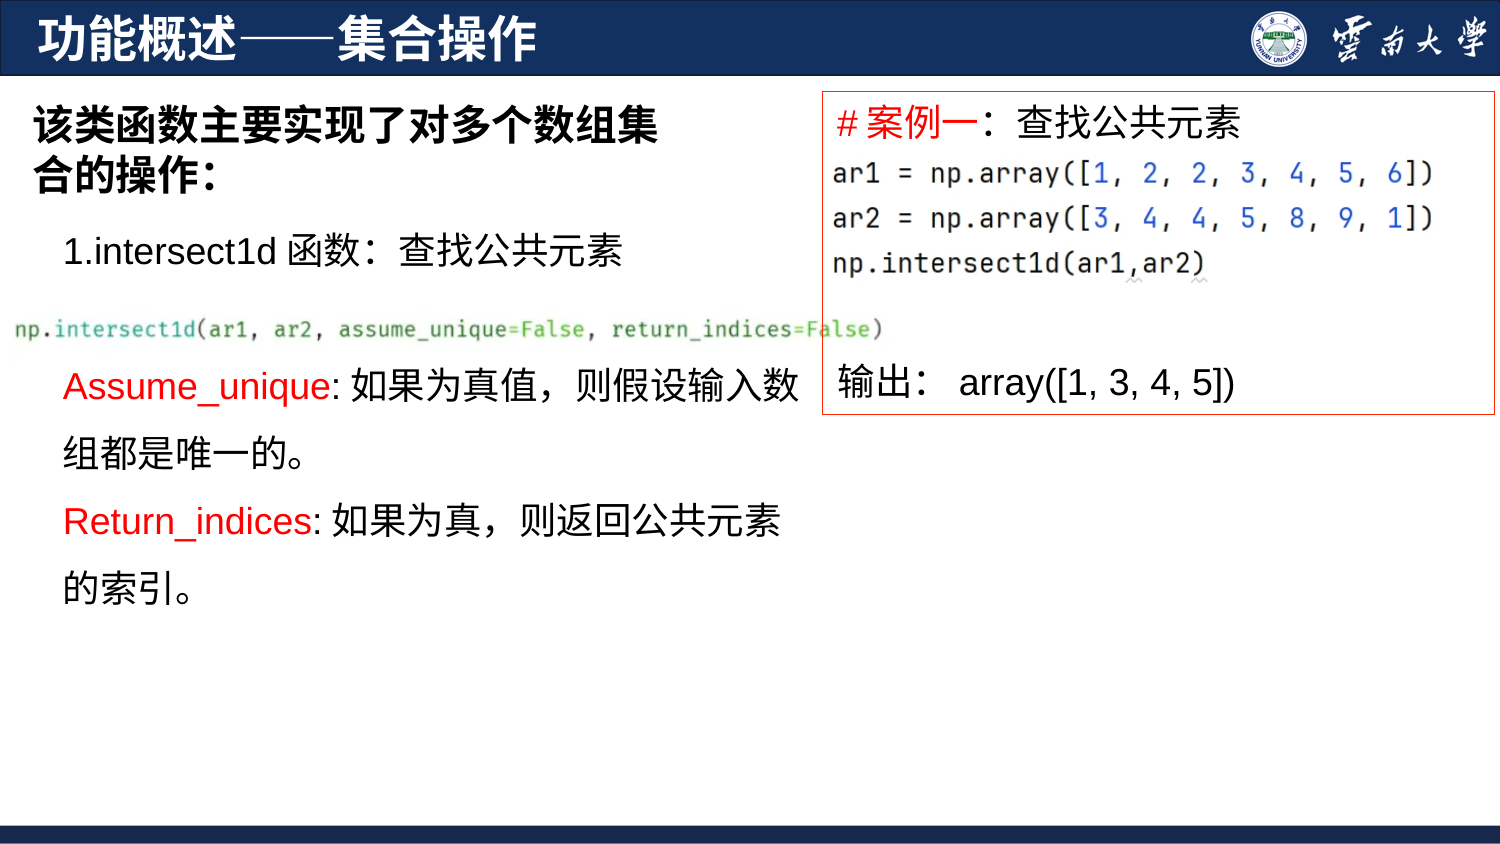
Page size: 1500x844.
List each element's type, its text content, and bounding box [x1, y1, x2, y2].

text_box 1.intersect1d函数：查找公共元素 Assume_unique:如果为真值，则假设输入数组都是唯一的。 Return_indices:如果为真，则返回公共元素的索引。 [48, 197, 822, 291]
text_box 该类函数主要实现了对多个数组集合的操作： [17, 91, 713, 206]
text_box 功能概述——集合操作 [0, 0, 820, 75]
text_box #案例一：查找公共元素 [822, 91, 1495, 351]
picture [9, 154, 1445, 362]
picture [1235, 4, 1500, 72]
text_box 1.intersect1d函数：查找公共元素 Assume_unique:如果为真值，则假设输入数组都是唯一的。 Return_indices:如果为真，则返回公共元素的索引。 [48, 362, 823, 545]
text_box 输出：array([1, 3, 4, 5]) [822, 351, 1495, 415]
